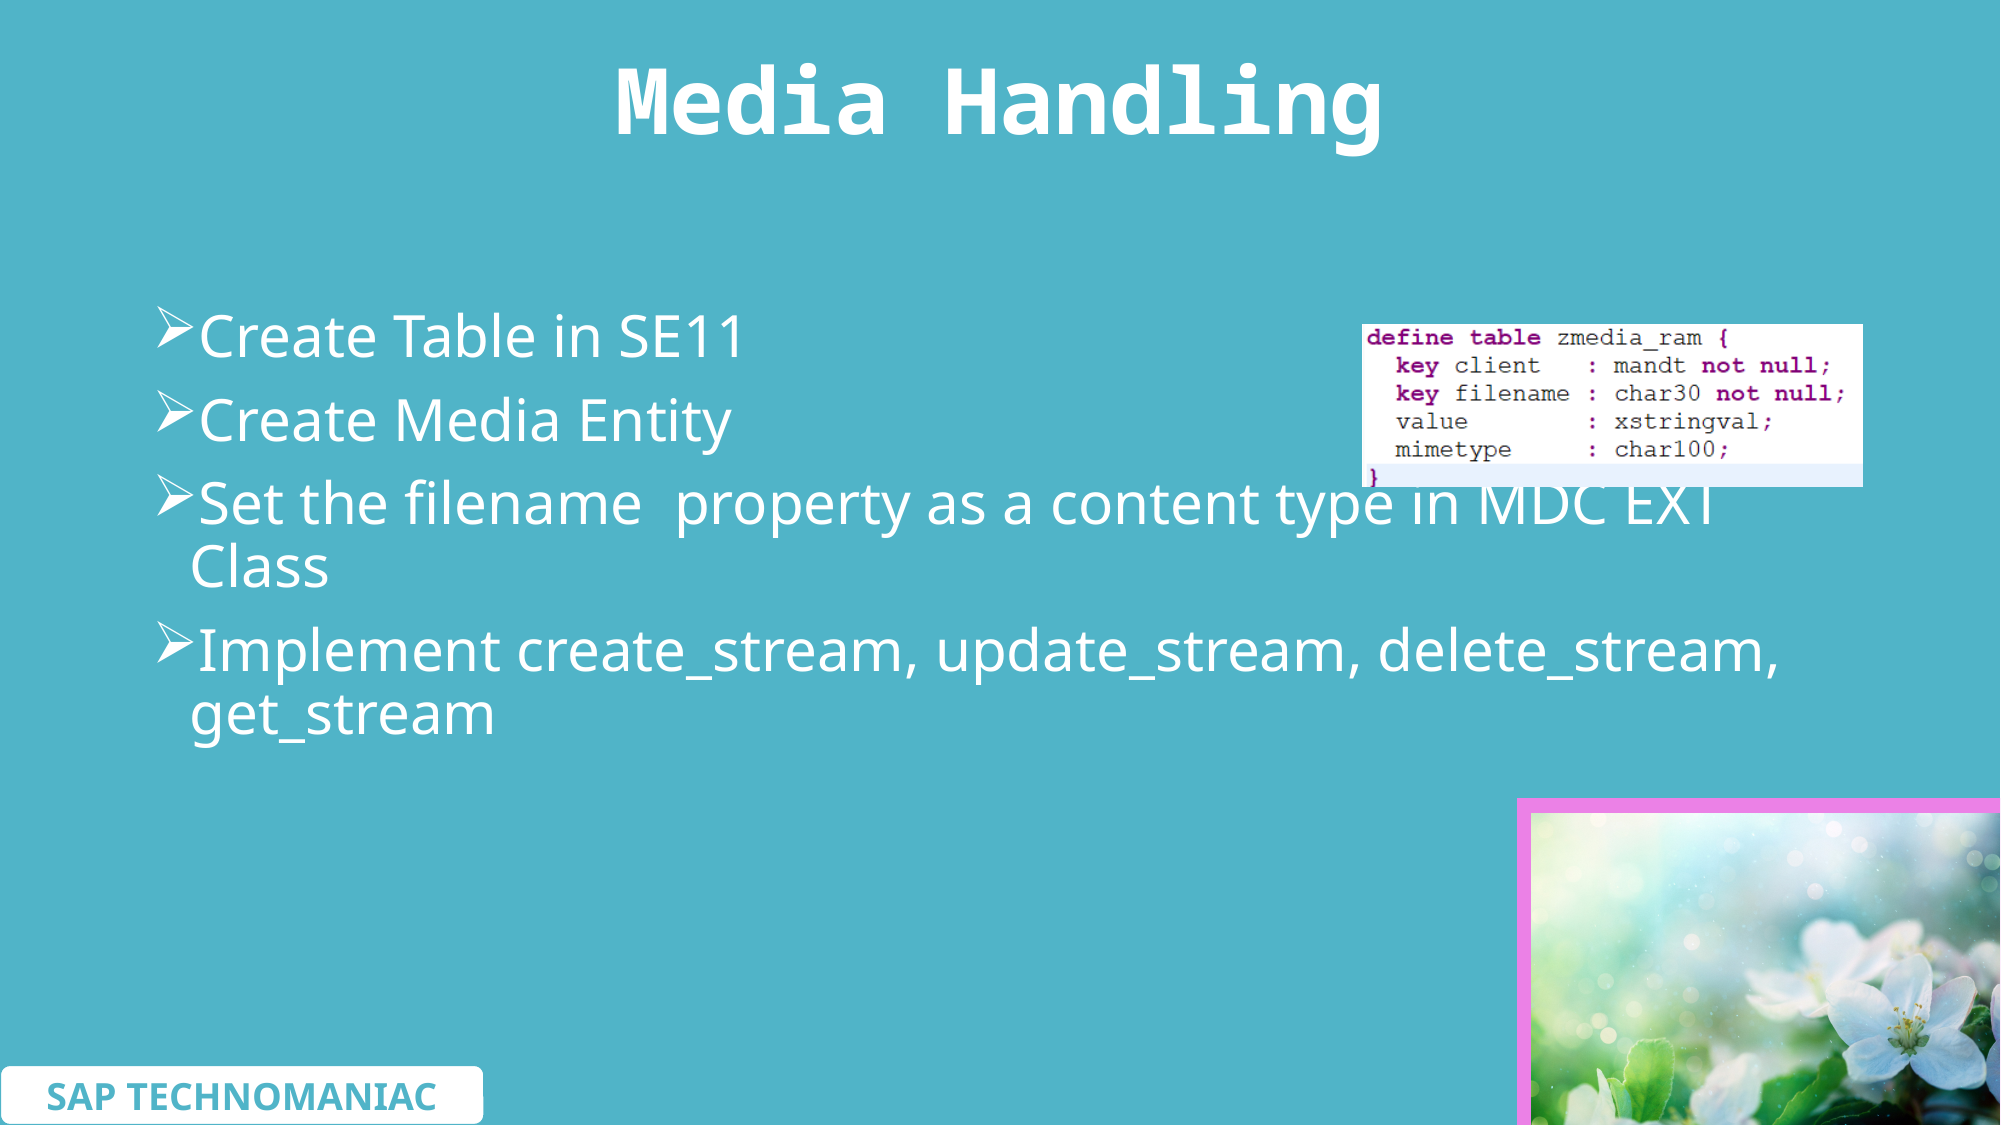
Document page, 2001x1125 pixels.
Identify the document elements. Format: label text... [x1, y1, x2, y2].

picture [1362, 324, 1863, 487]
list Create Table in SE11 Create Media Entity Set the filename property as a content type in MDC EXT Class Implement create_stream, update_stream, delete_stream, get_stream [137, 299, 1863, 1014]
title Media Handling [137, 22, 1863, 188]
picture [1531, 813, 2000, 1125]
